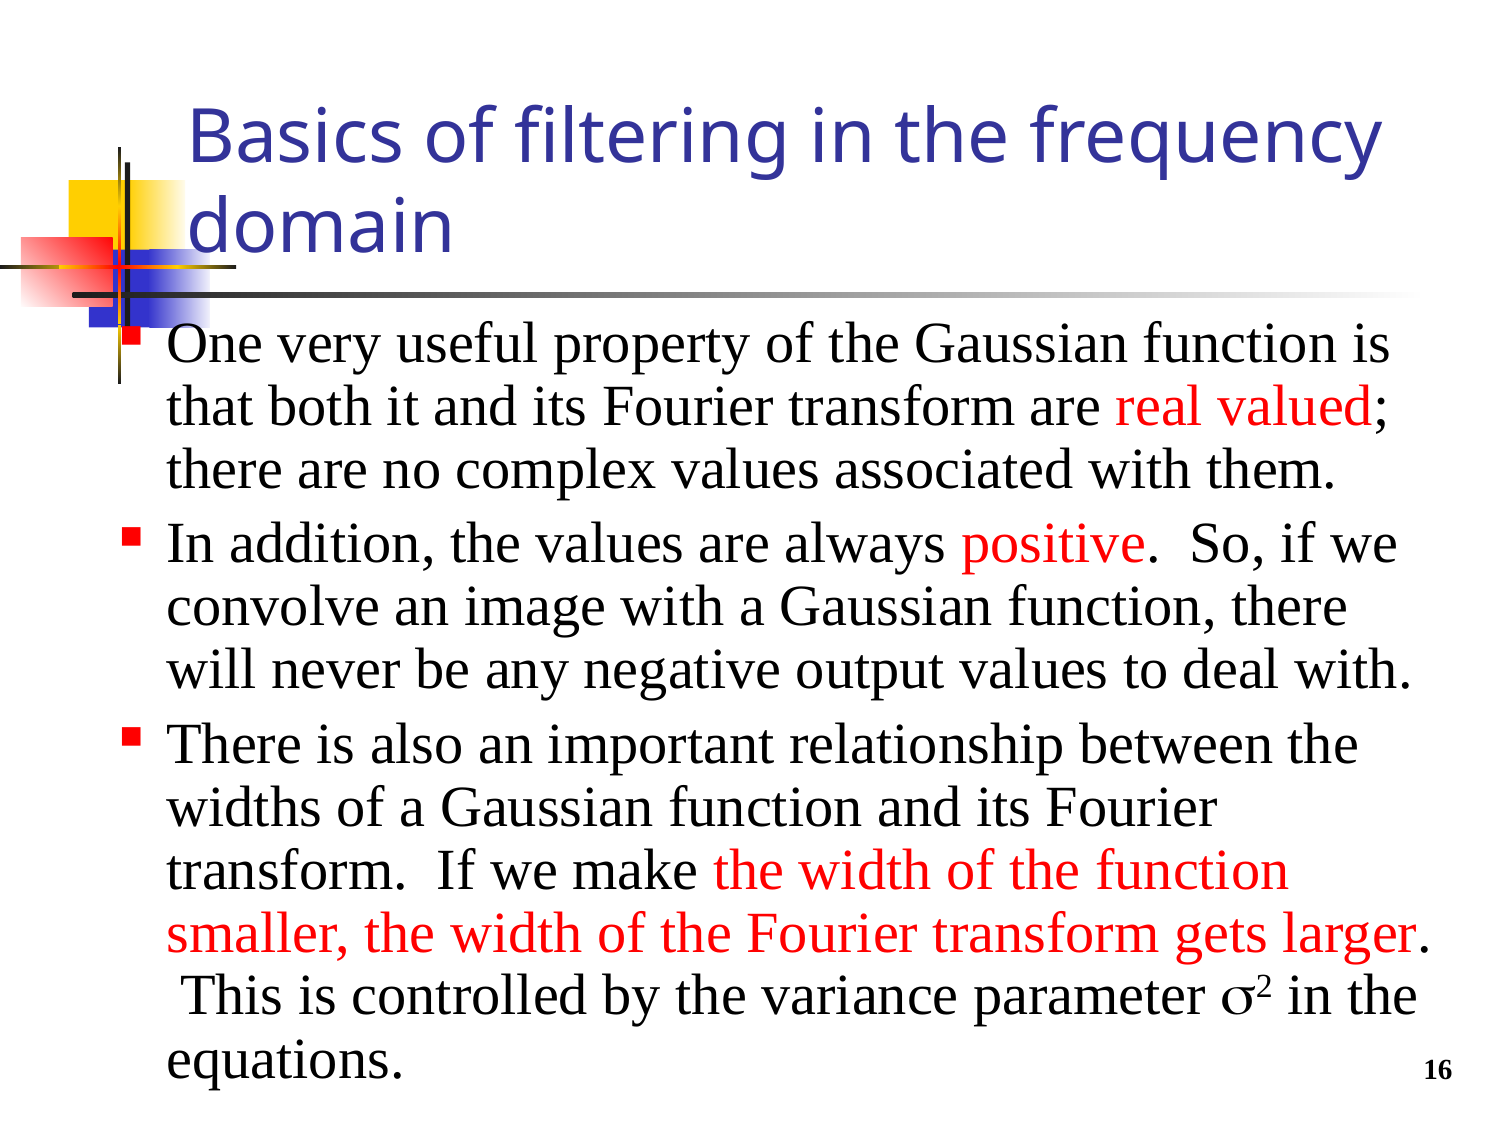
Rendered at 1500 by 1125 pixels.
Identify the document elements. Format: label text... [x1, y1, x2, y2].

list One very useful property of the Gaussian function is that both it and its Fourier transform are real valued; there are no complex values associated with them. In addition, the values are always positive. So, if we convolve an image with a Gaussian function, there will never be any negative output values to deal with. There is also an important relationship between the widths of a Gaussian function and its Fourier transform. If we make the width of the function smaller, the width of the Fourier transform gets larger. This is controlled by the variance parameter 2 in the equations. [29, 304, 1453, 1048]
text_box 16 [1155, 1042, 1468, 1118]
title Basics of filtering in the frequency domain [170, 34, 1459, 276]
